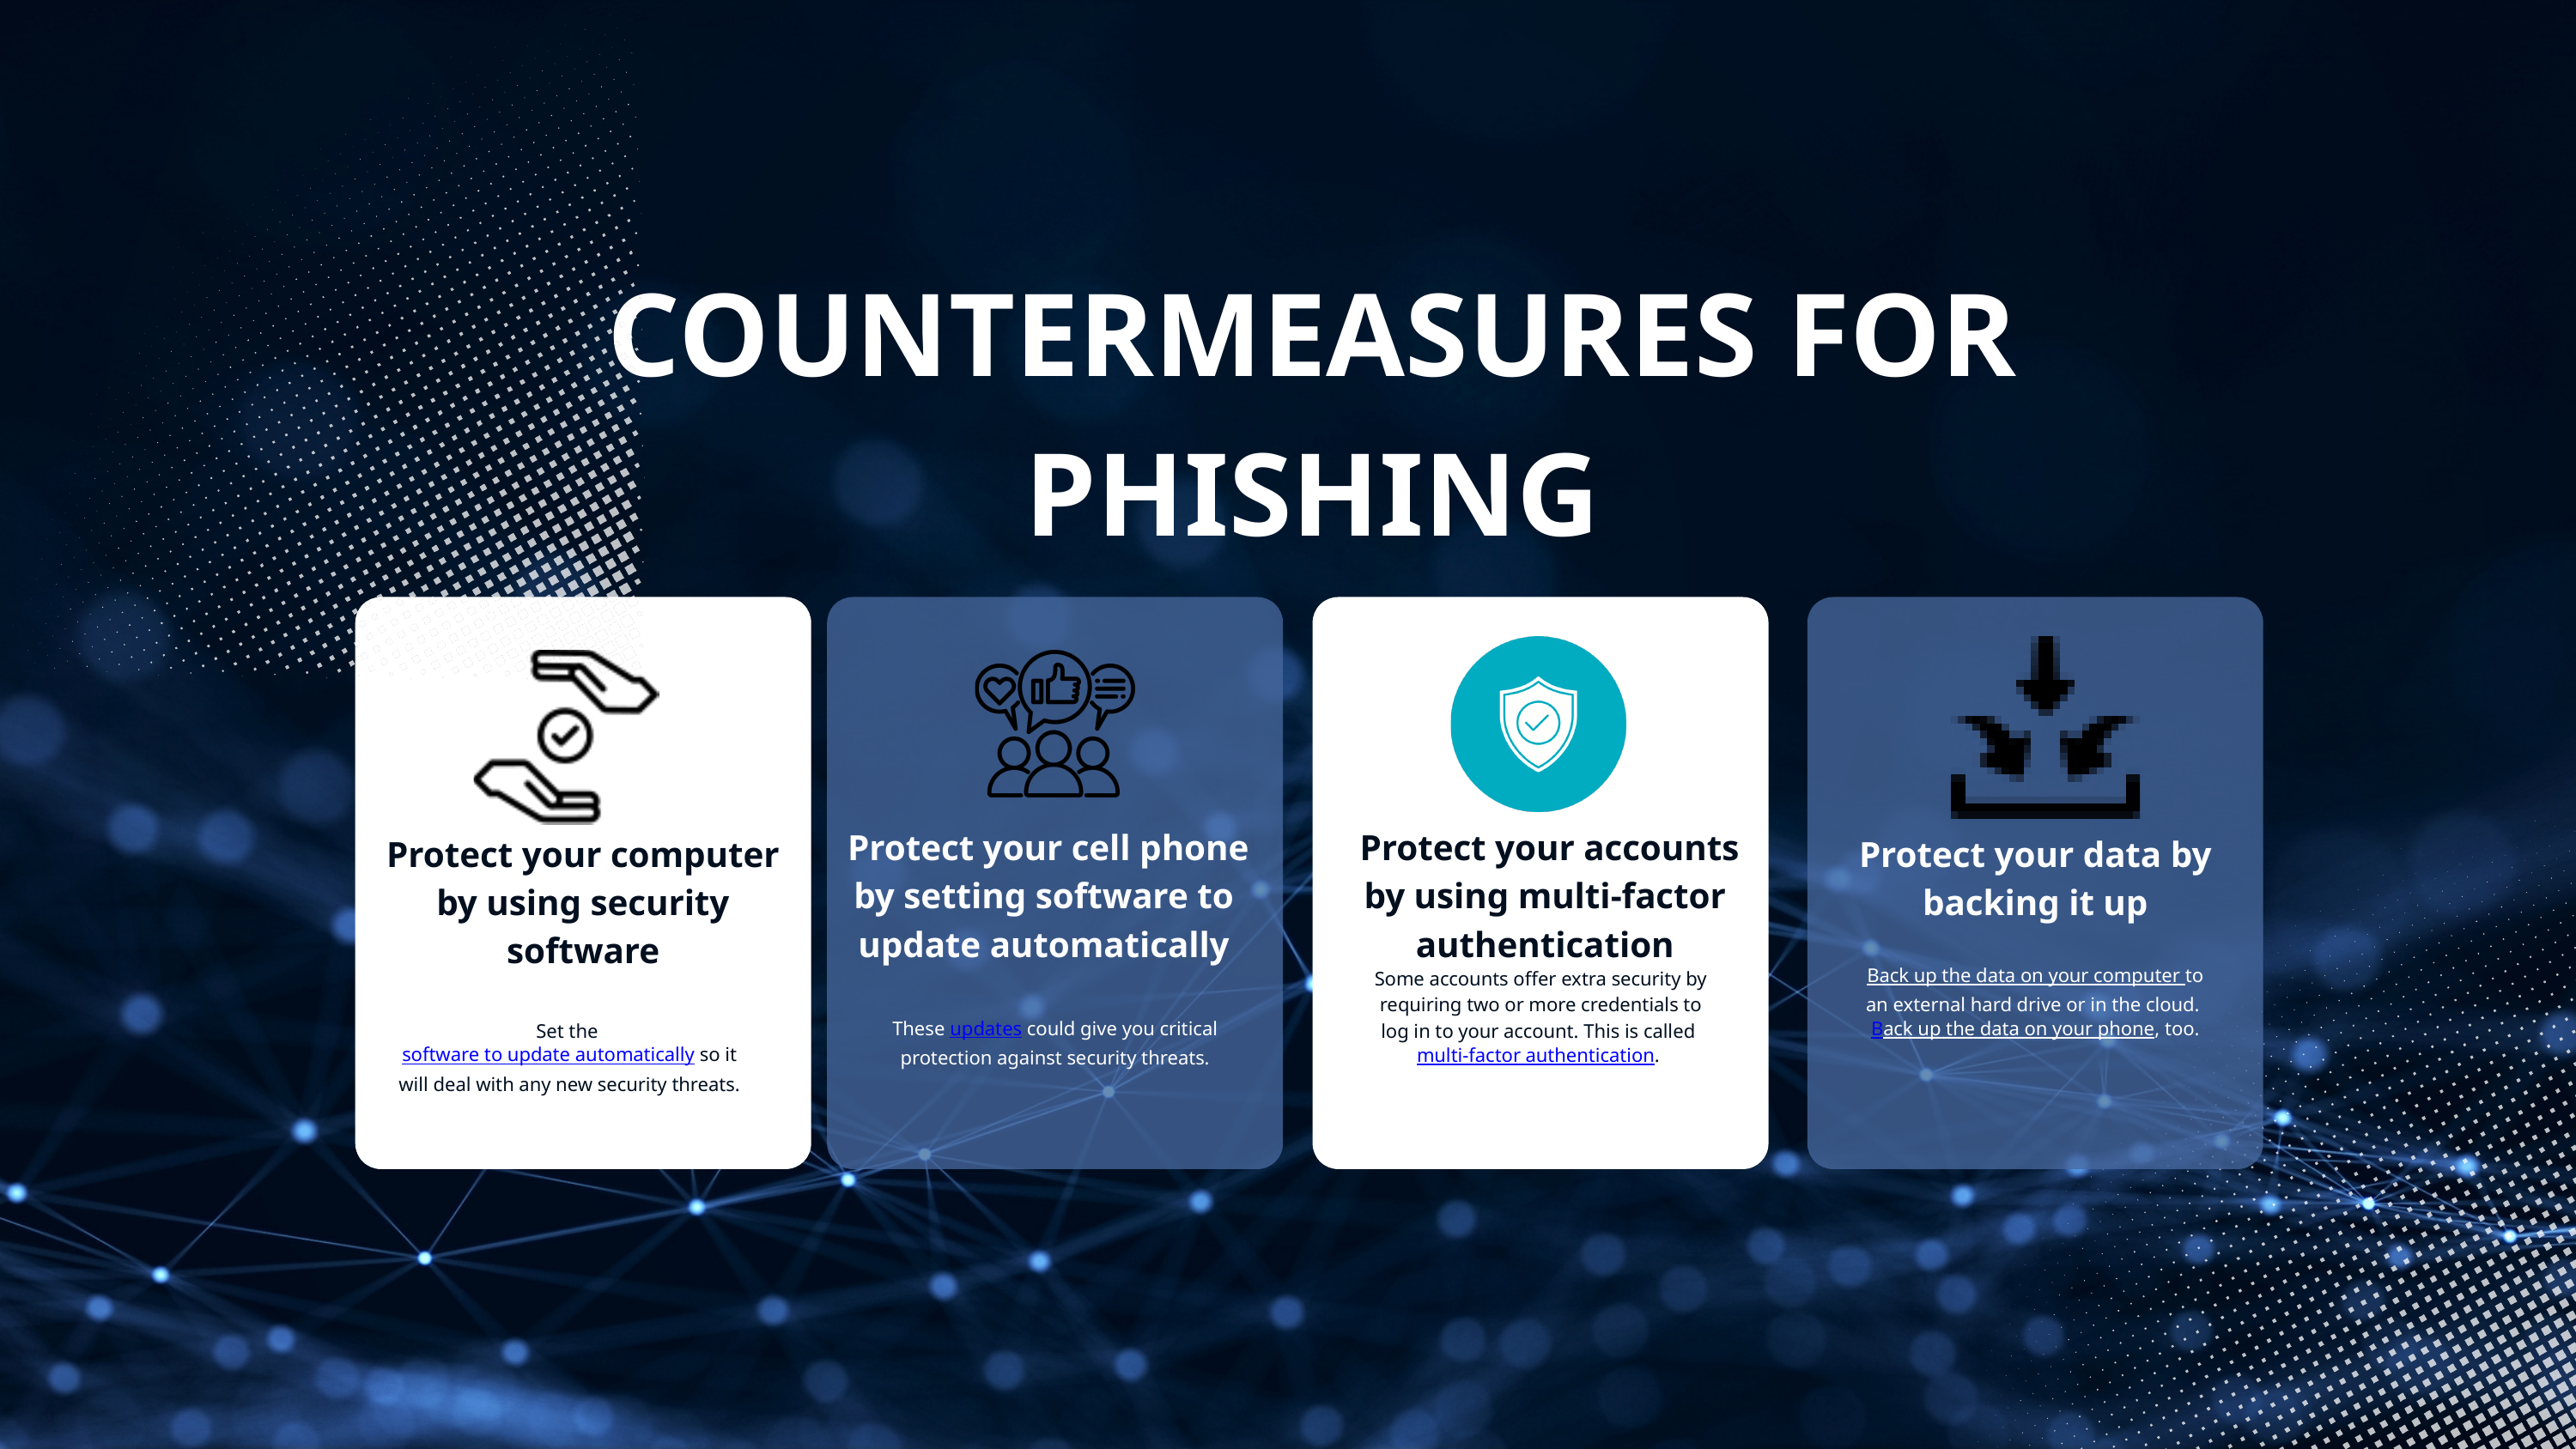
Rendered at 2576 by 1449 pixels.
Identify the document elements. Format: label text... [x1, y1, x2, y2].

text_box [0, 0, 646, 681]
text_box COUNTERMEASURES FOR PHISHING [646, 239, 2292, 560]
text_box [1312, 597, 1769, 1170]
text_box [826, 597, 1284, 1170]
text_box [0, 0, 2576, 1449]
text_box [1933, 779, 2576, 1449]
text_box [1807, 597, 2263, 1170]
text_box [355, 597, 811, 1170]
